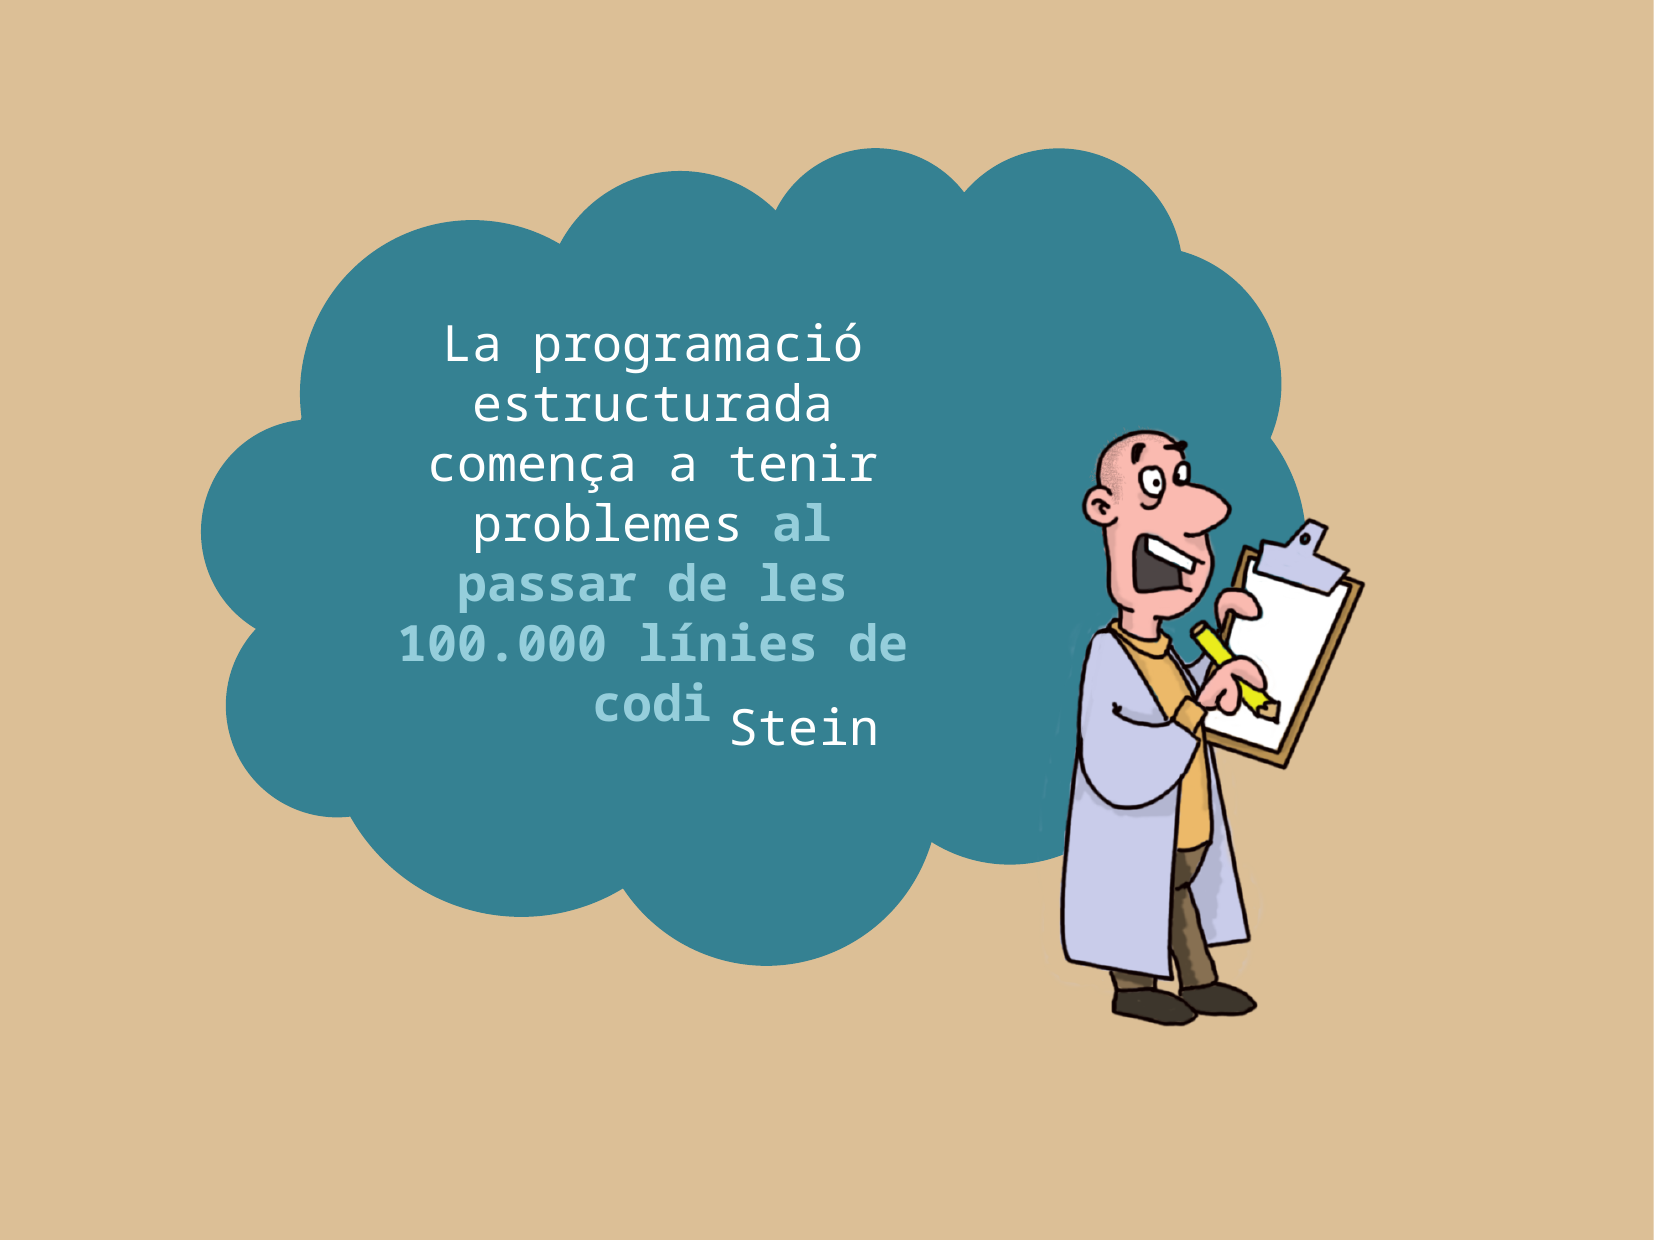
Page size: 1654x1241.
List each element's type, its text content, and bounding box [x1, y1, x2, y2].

text_box La programació estructurada comença a tenir problemes al passar de les 100.000 línies de codi [356, 296, 949, 699]
text_box [200, 148, 1282, 966]
picture [992, 390, 1435, 1064]
text_box Stein [713, 680, 900, 775]
